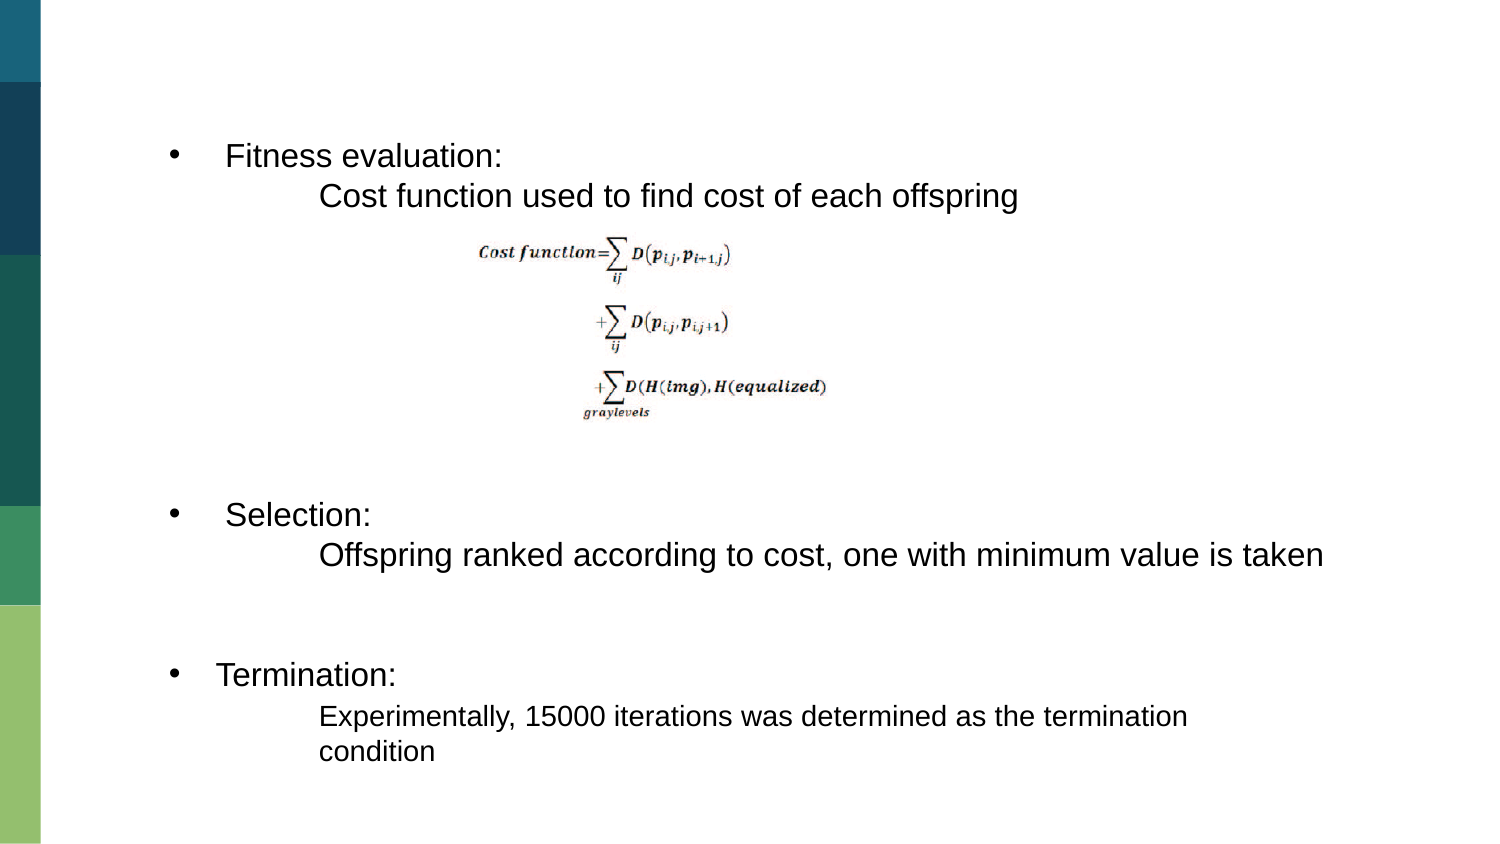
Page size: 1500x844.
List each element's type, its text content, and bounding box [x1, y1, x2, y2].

text_box Fitness evaluation: Cost function used to find cost of each offspring Selection: Offspring ranked according to cost, one with minimum value is taken Termination: Experimentally, 15000 iterations was determined as the termination condition [154, 126, 1341, 775]
picture [466, 232, 842, 431]
